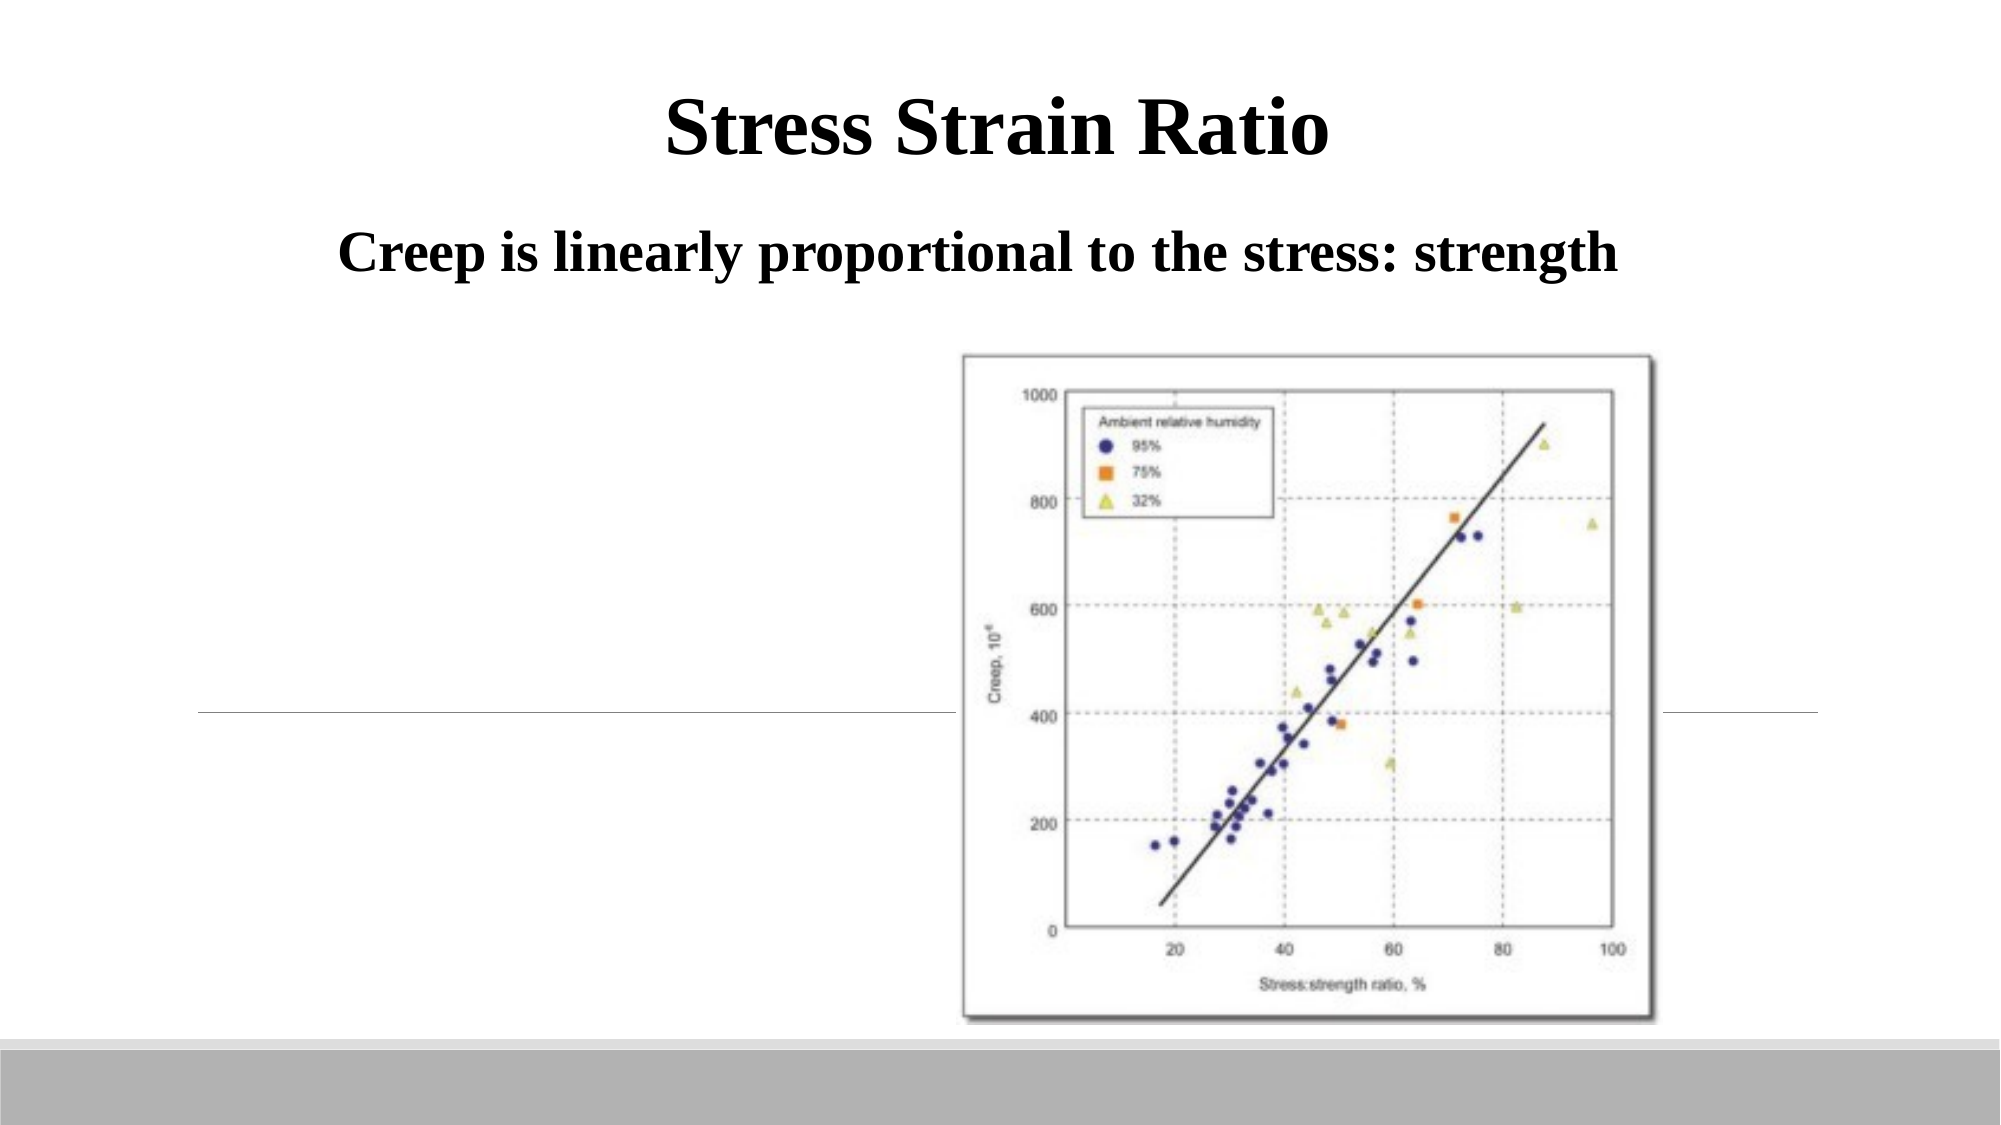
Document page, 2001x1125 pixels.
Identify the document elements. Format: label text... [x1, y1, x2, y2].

text_box Creep is linearly proportional to the stress: strength [335, 211, 1629, 284]
picture [956, 349, 1663, 1026]
text_box Stress Strain Ratio [662, 69, 1336, 172]
